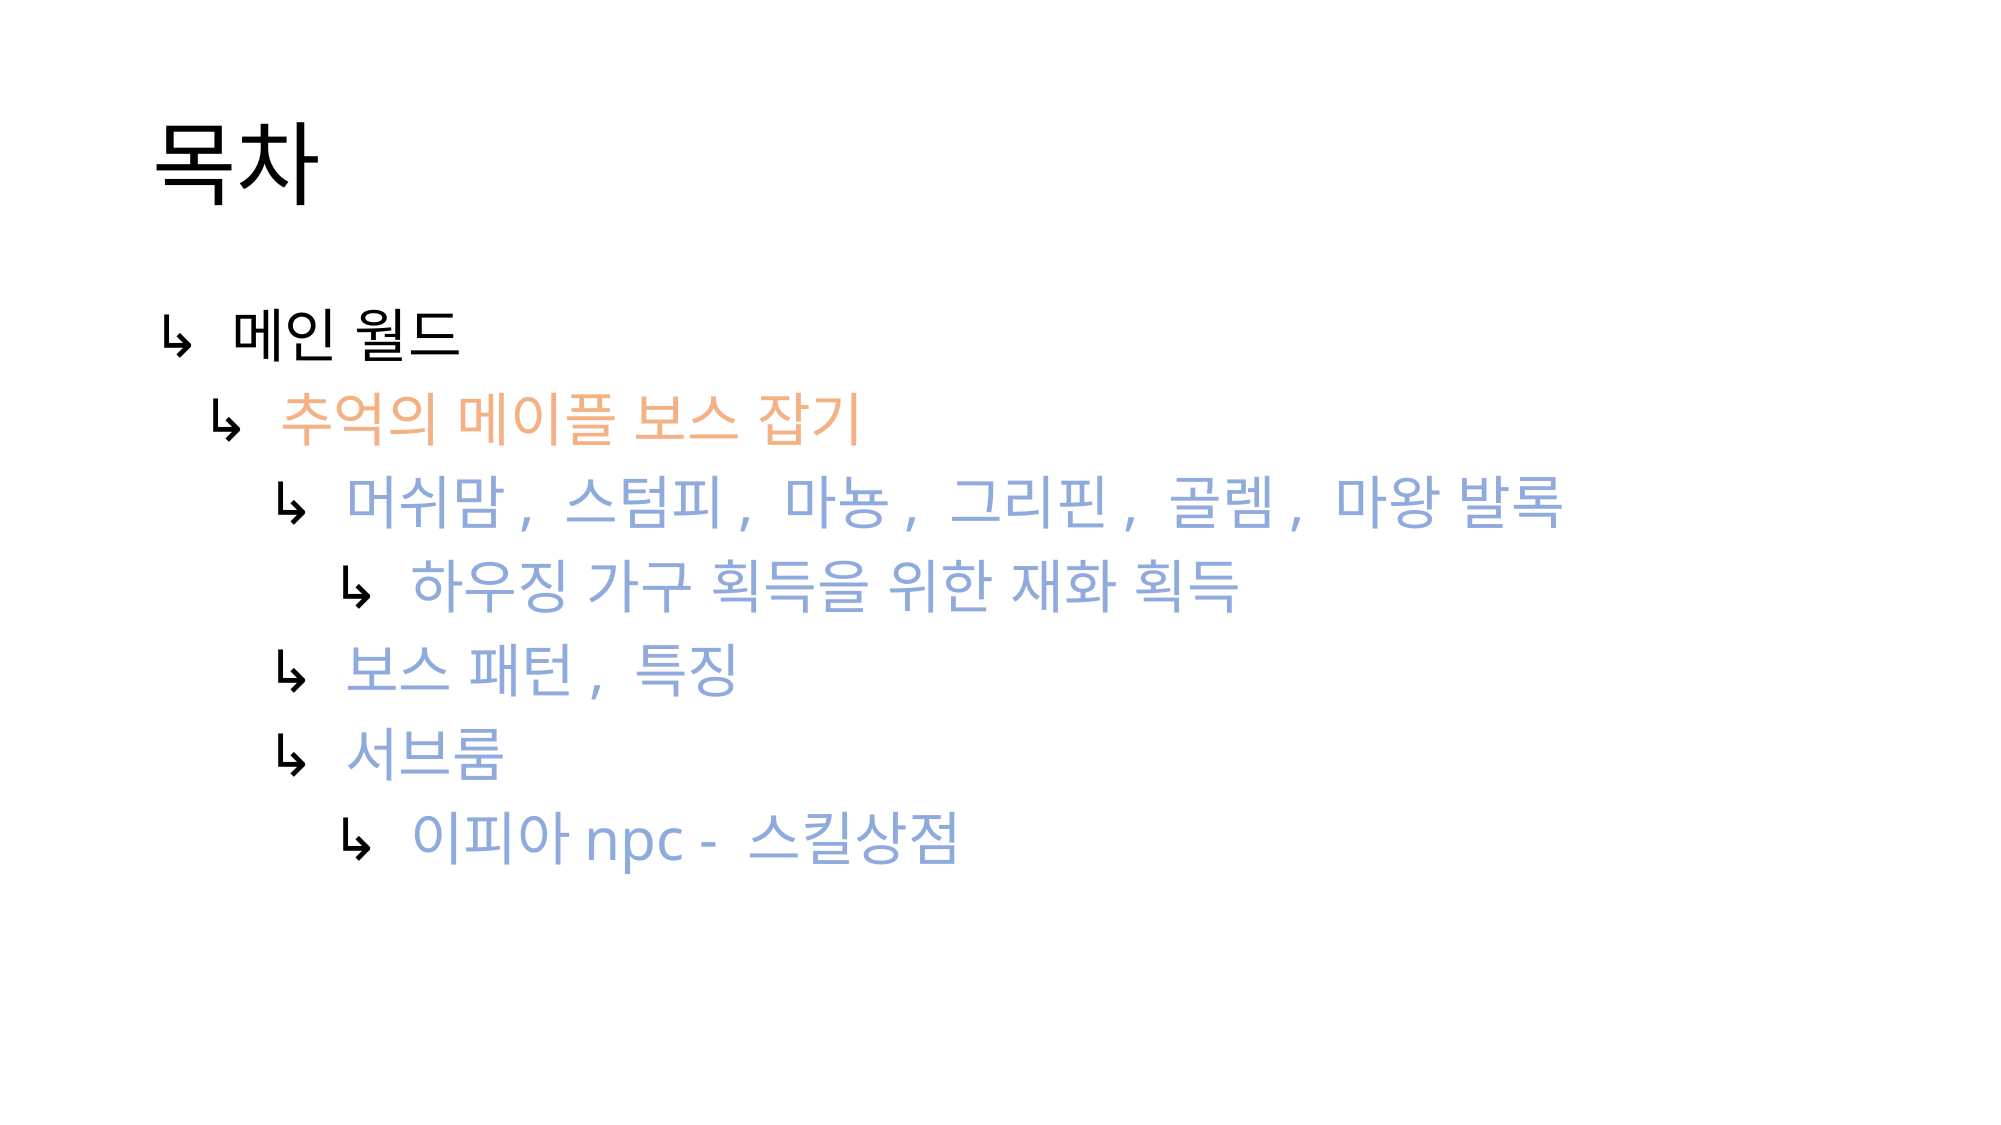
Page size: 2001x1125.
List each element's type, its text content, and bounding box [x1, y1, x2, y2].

title 목차 [137, 59, 1863, 278]
list ↳ 메인 월드 ↳ 추억의 메이플 보스 잡기 ↳ 머쉬맘, 스텀피, 마뇽, 그리핀, 골렘, 마왕 발록 ↳ 하우징 가구 획득을 위한 재화 획득 ↳ 보스 패턴, 특징 ↳ 서브룸 ↳ 이피아npc - 스킬상점 [137, 299, 1863, 1014]
